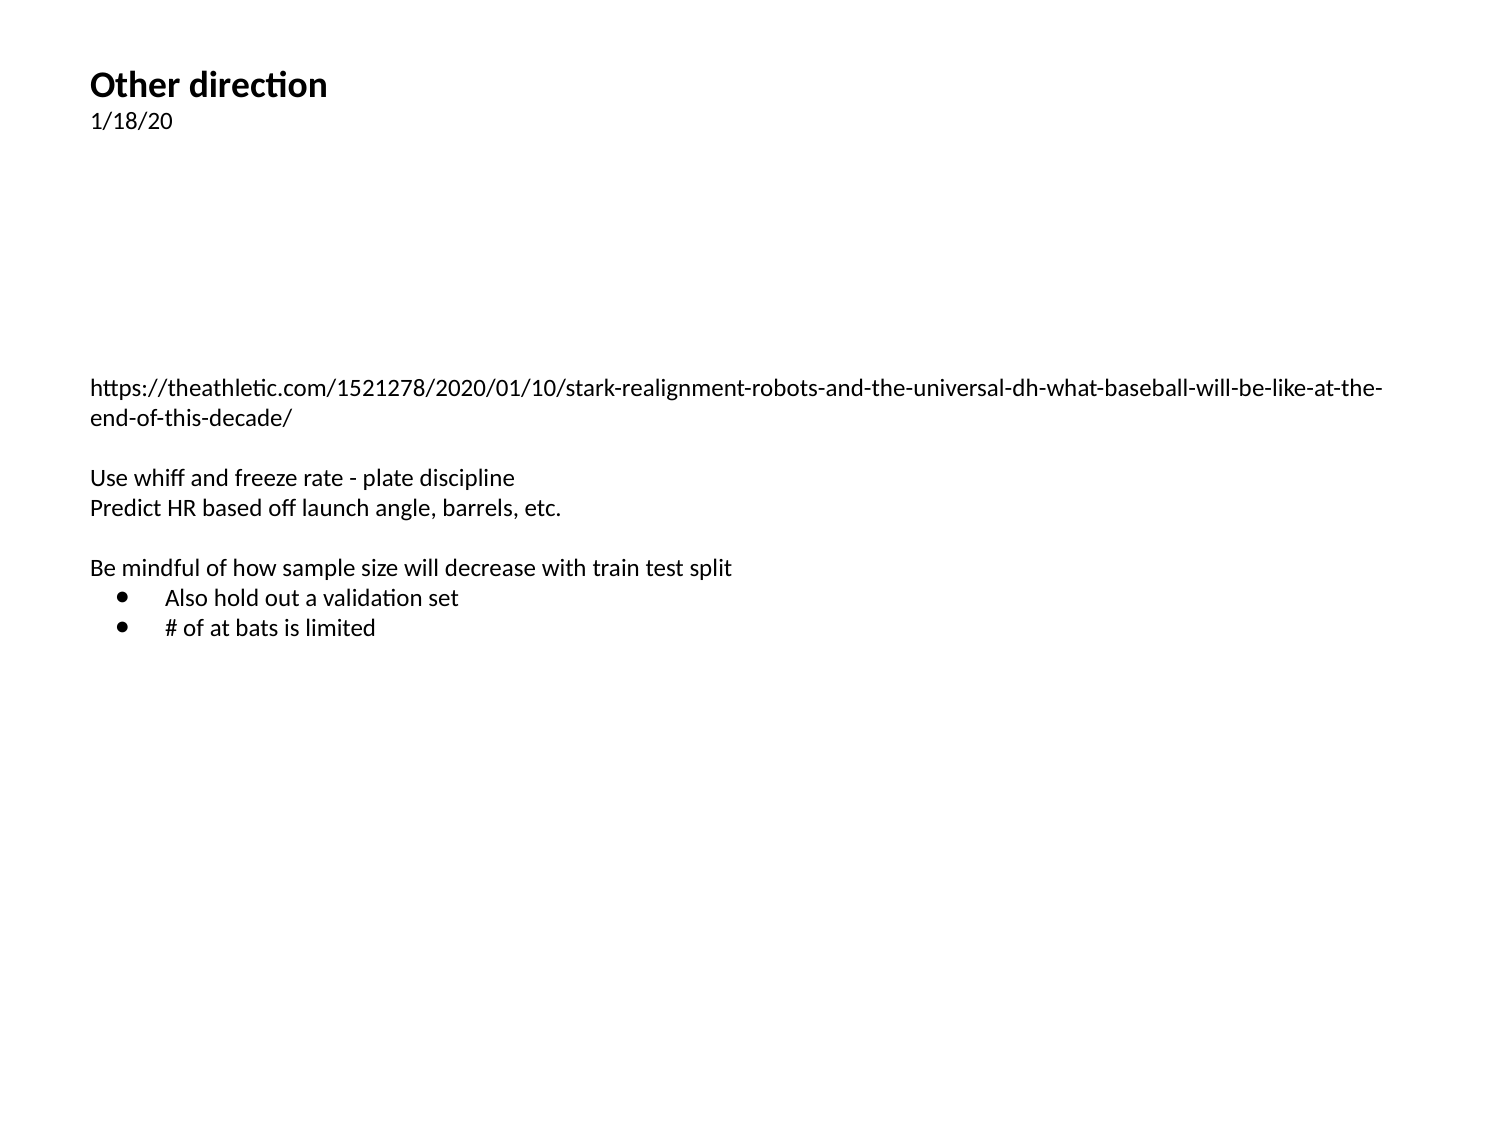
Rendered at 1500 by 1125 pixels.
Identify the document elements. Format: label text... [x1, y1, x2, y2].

title Other direction 1/18/20 [75, 45, 1425, 233]
list https://theathletic.com/1521278/2020/01/10/stark-realignment-robots-and-the-universal-dh-what-baseball-will-be-like-at-the-end-of-this-decade/ Use whiff and freeze rate - plate discipline Predict HR based off launch angle, barrels, etc. Be mindful of how sample size will decrease with train test split Also hold out a validation set # of at bats is limited [75, 356, 1425, 1005]
